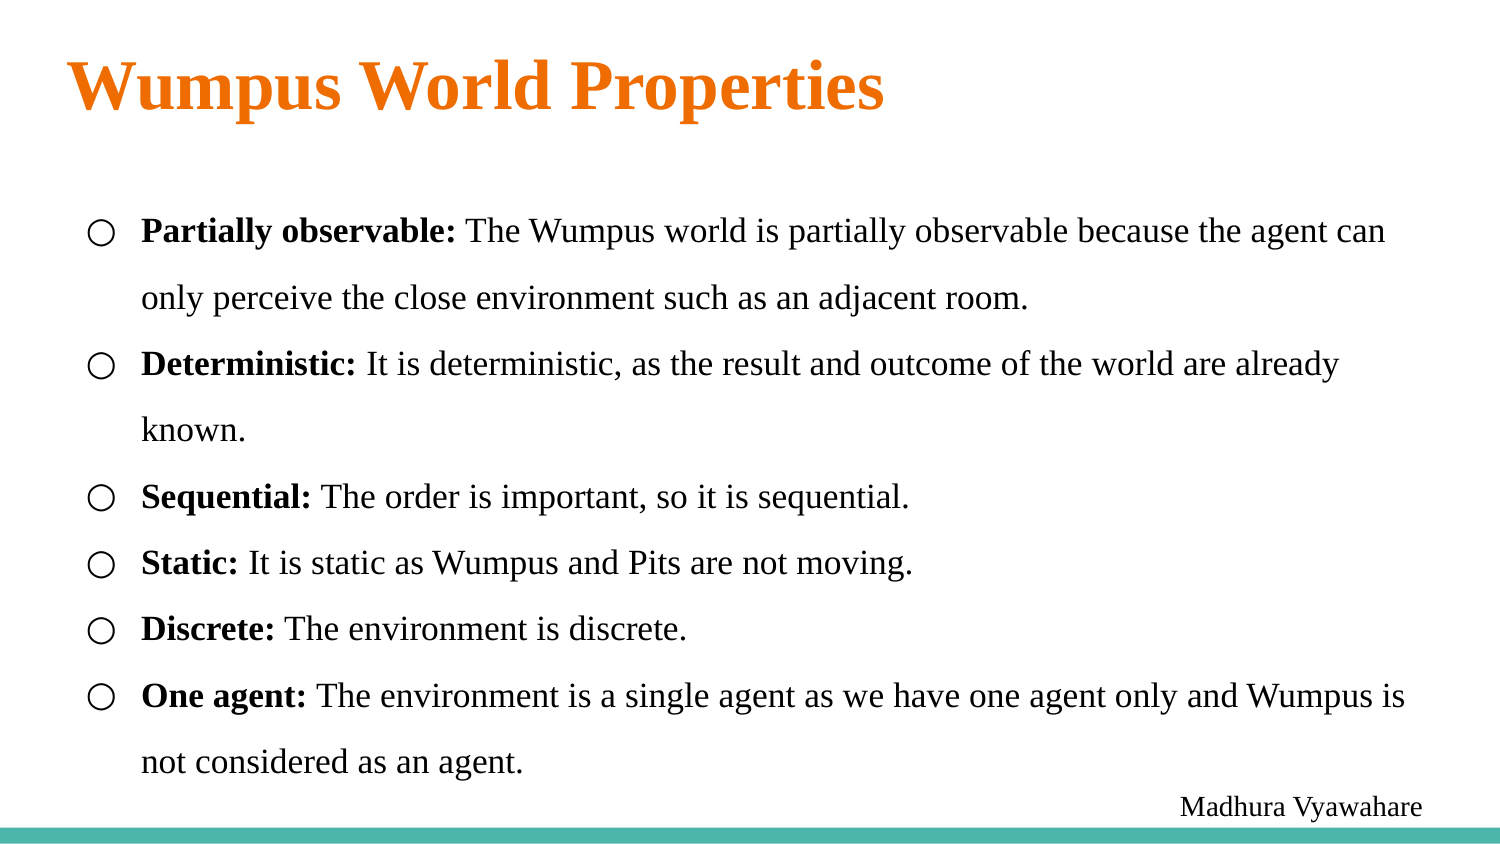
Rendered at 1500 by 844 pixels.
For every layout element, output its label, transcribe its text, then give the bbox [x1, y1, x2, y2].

list Partially observable: The Wumpus world is partially observable because the agent can only perceive the close environment such as an adjacent room. Deterministic: It is deterministic, as the result and outcome of the world are already known. Sequential: The order is important, so it is sequential. Static: It is static as Wumpus and Pits are not moving. Discrete: The environment is discrete. One agent: The environment is a single agent as we have one agent only and Wumpus is not considered as an agent. [51, 168, 1449, 804]
title Wumpus World Properties [51, 23, 1449, 140]
